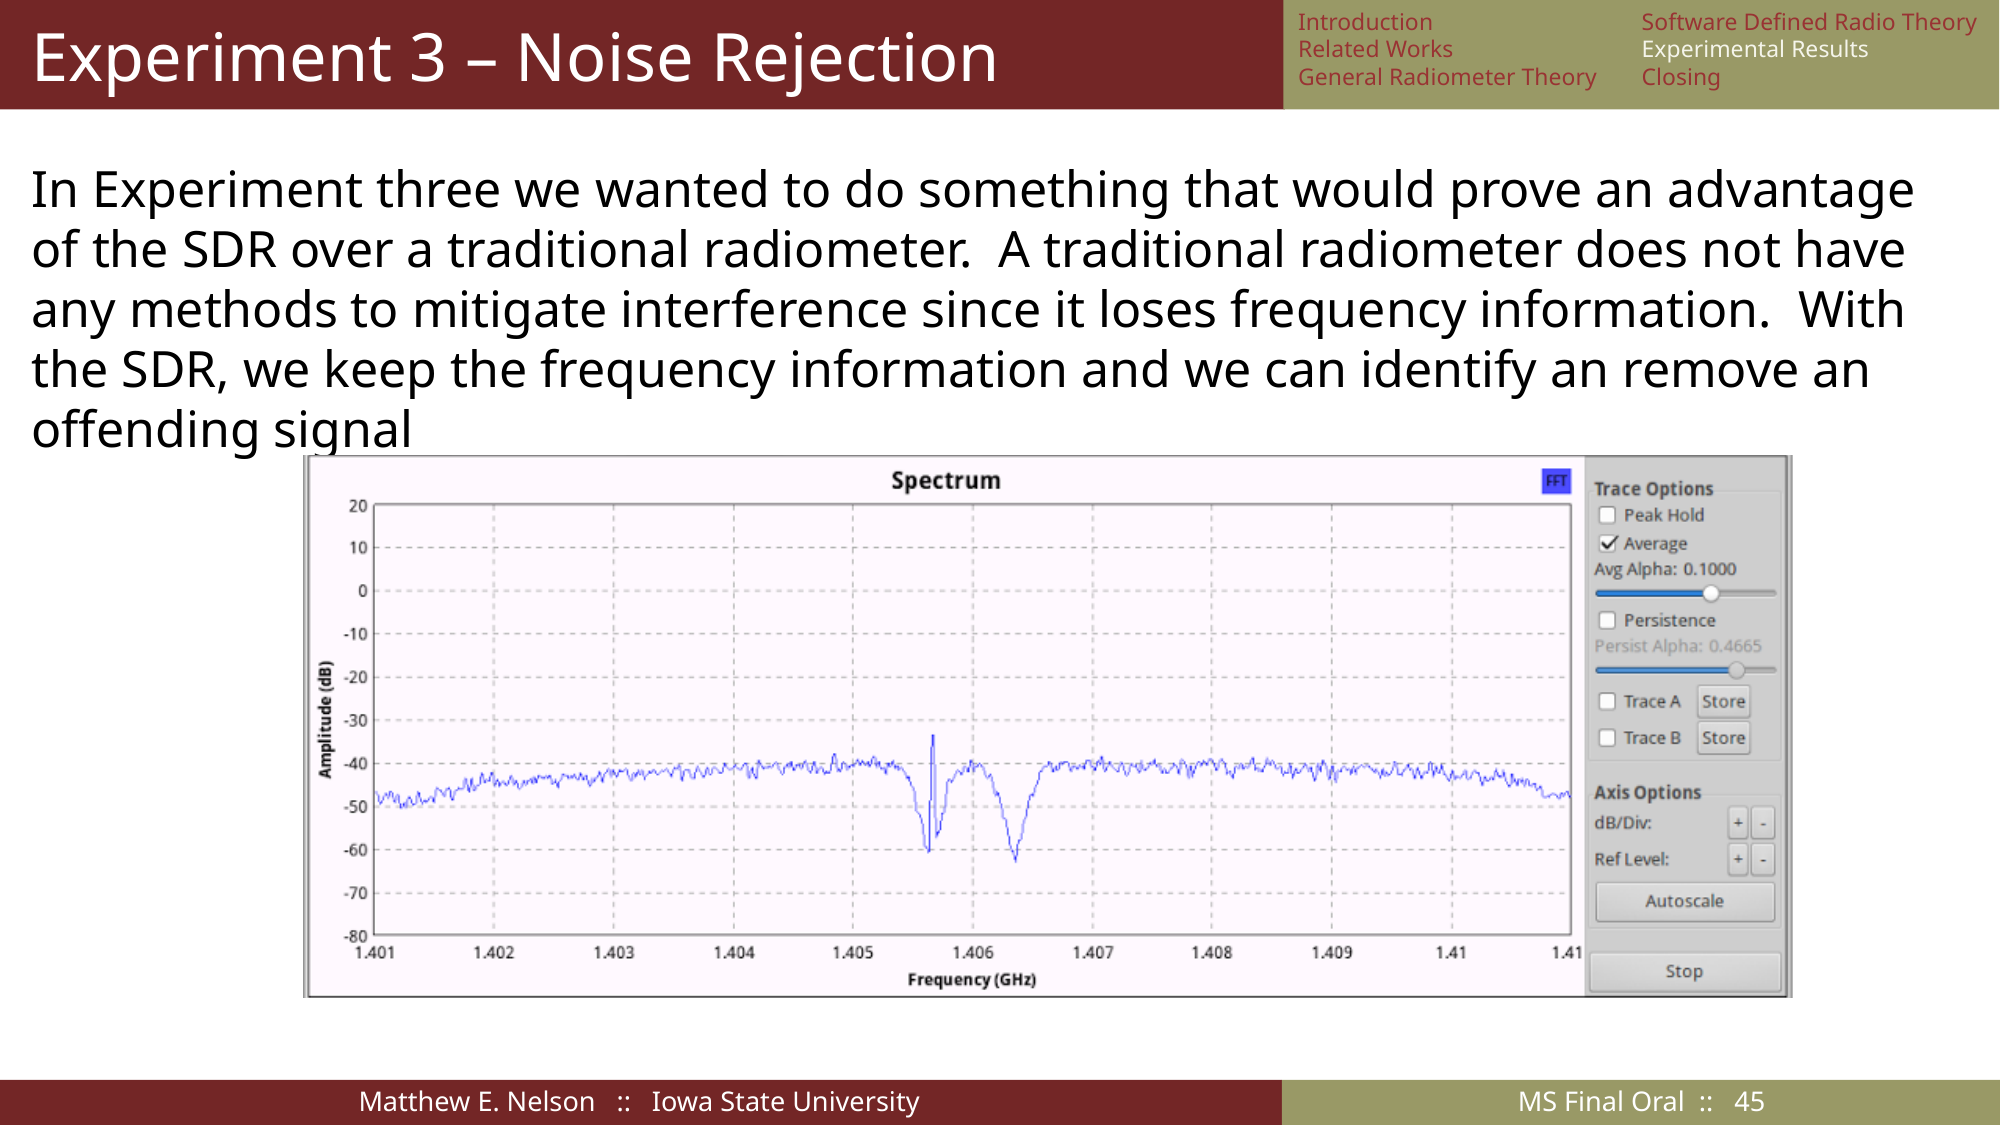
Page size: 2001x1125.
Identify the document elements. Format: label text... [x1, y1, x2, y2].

picture [302, 454, 1793, 999]
list In Experiment three we wanted to do something that would prove an advantage of the SDR over a traditional radiometer. A traditional radiometer does not have any methods to mitigate interference since it loses frequency information. With the SDR, we keep the frequency information and we can identify an remove an offending signal [16, 149, 1950, 1063]
text_box Introduction Related Works General Radiometer Theory Software Defined Radio Theory Experimental Results Closing [1283, 0, 2000, 110]
title Experiment 3 – Noise Rejection [16, 0, 1283, 110]
